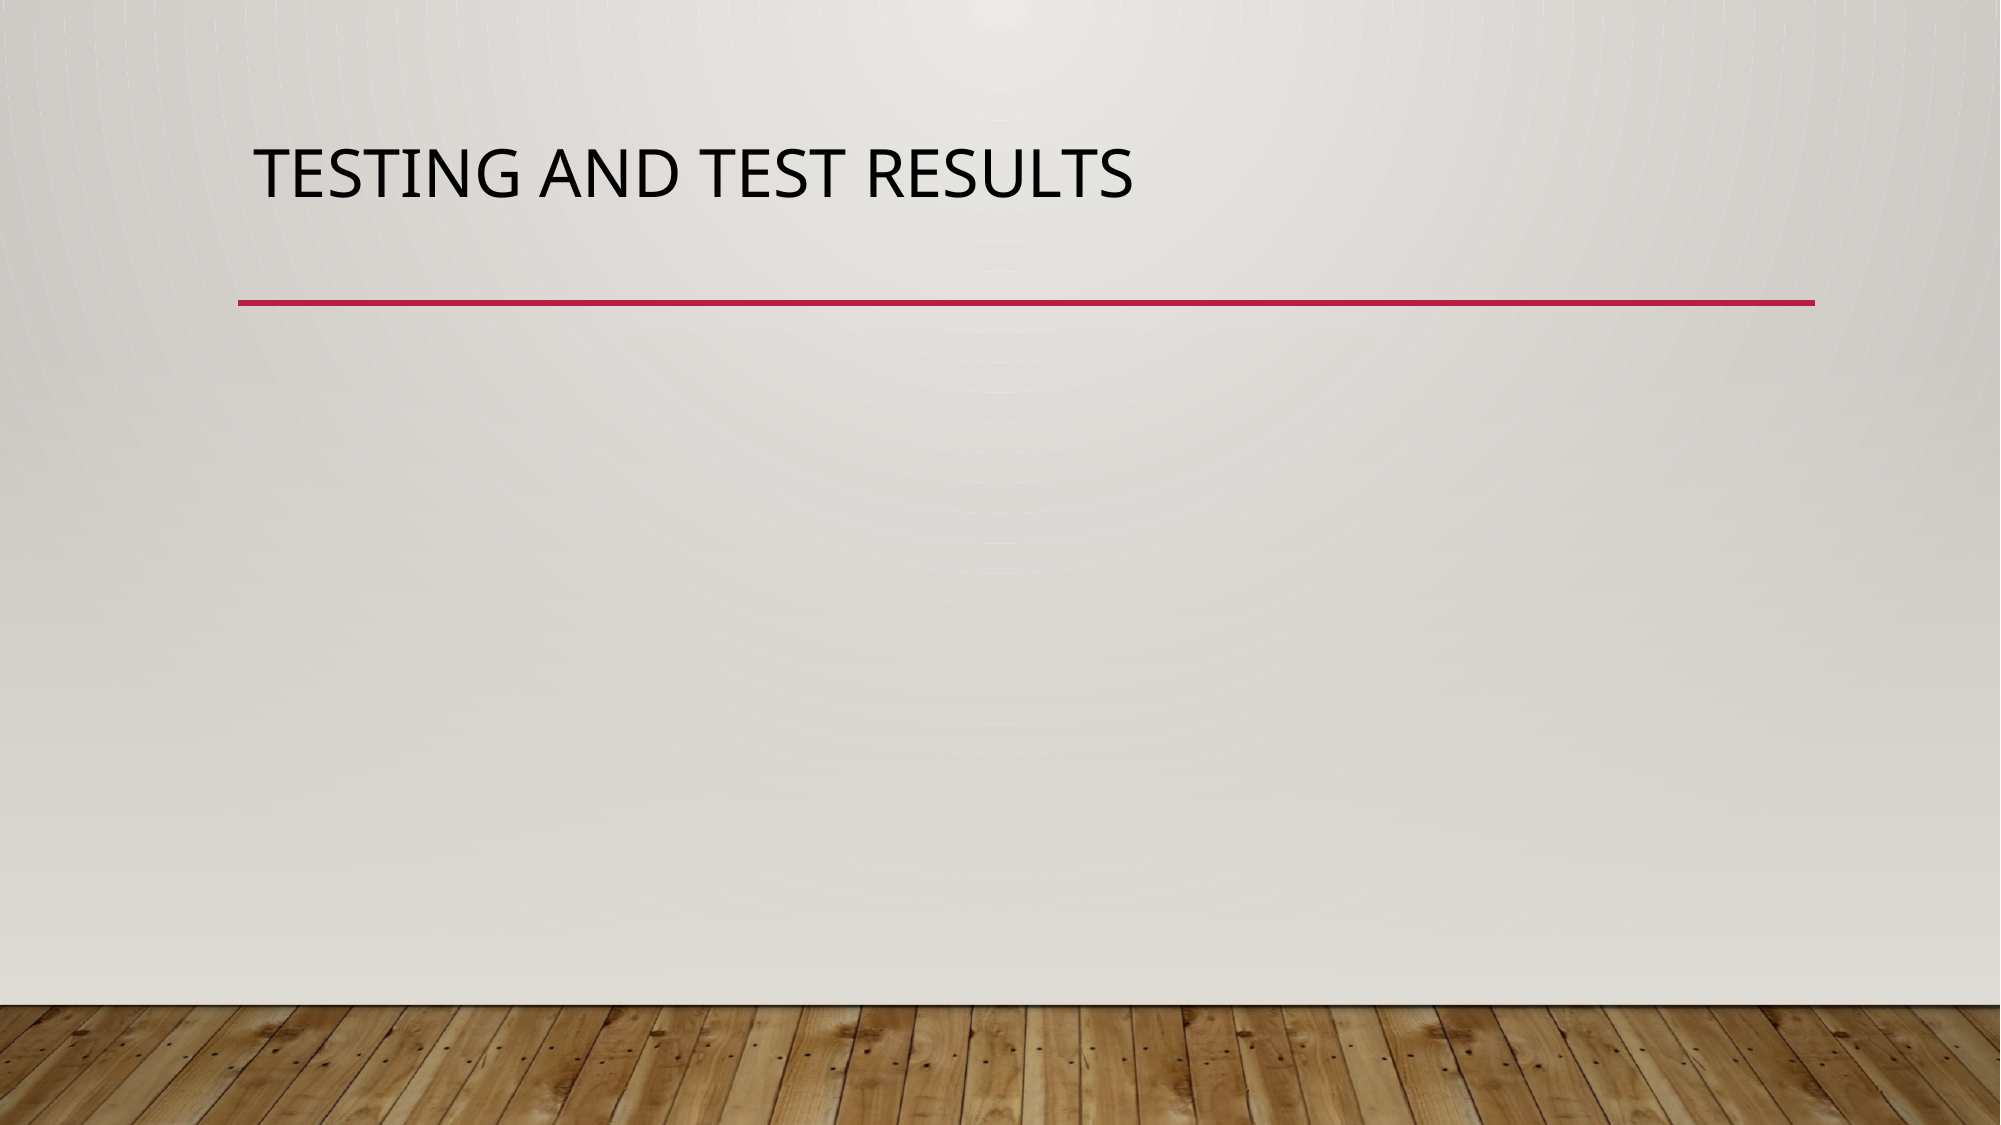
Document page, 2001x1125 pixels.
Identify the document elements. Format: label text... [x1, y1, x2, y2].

picture [0, 1005, 2000, 1125]
title Testing and test results [238, 131, 1814, 305]
